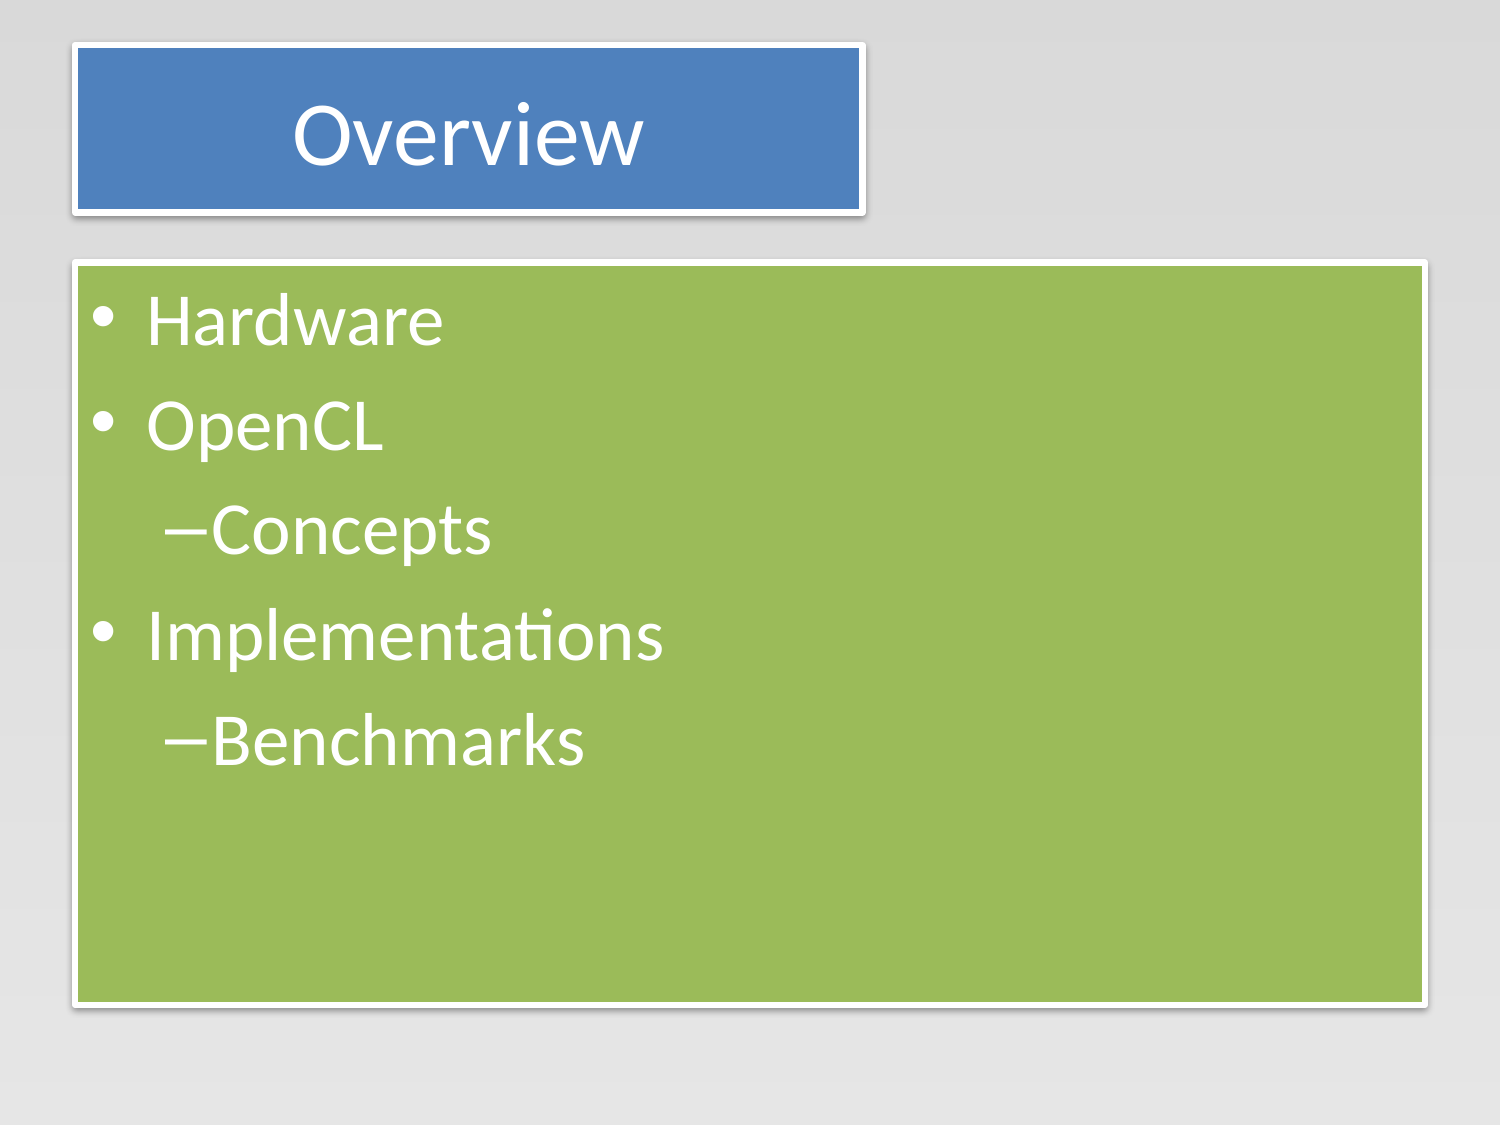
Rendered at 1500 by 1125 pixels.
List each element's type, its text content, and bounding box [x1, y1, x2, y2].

list Hardware OpenCL Concepts Implementations Benchmarks [72, 259, 1428, 1008]
title Overview [72, 42, 866, 216]
